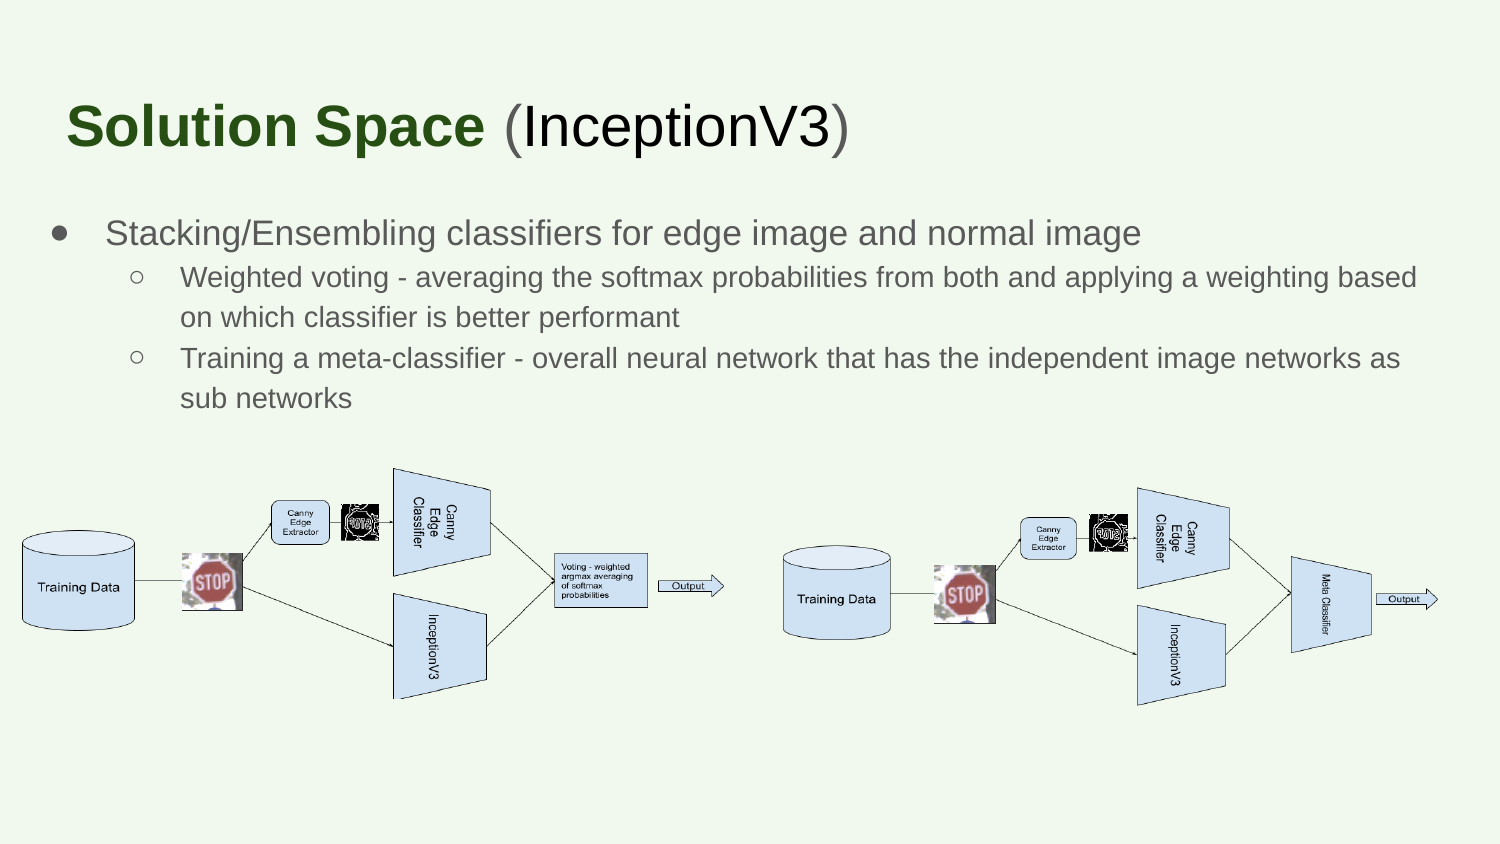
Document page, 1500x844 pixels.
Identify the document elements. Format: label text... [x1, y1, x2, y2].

list Stacking/Ensembling classifiers for edge image and normal image Weighted voting - averaging the softmax probabilities from both and applying a weighting based on which classifier is better performant Training a meta-classifier - overall neural network that has the independent image networks as sub networks [15, 189, 1449, 750]
picture [14, 452, 730, 699]
title Solution Space (InceptionV3) [51, 72, 1449, 167]
picture [776, 374, 1457, 721]
